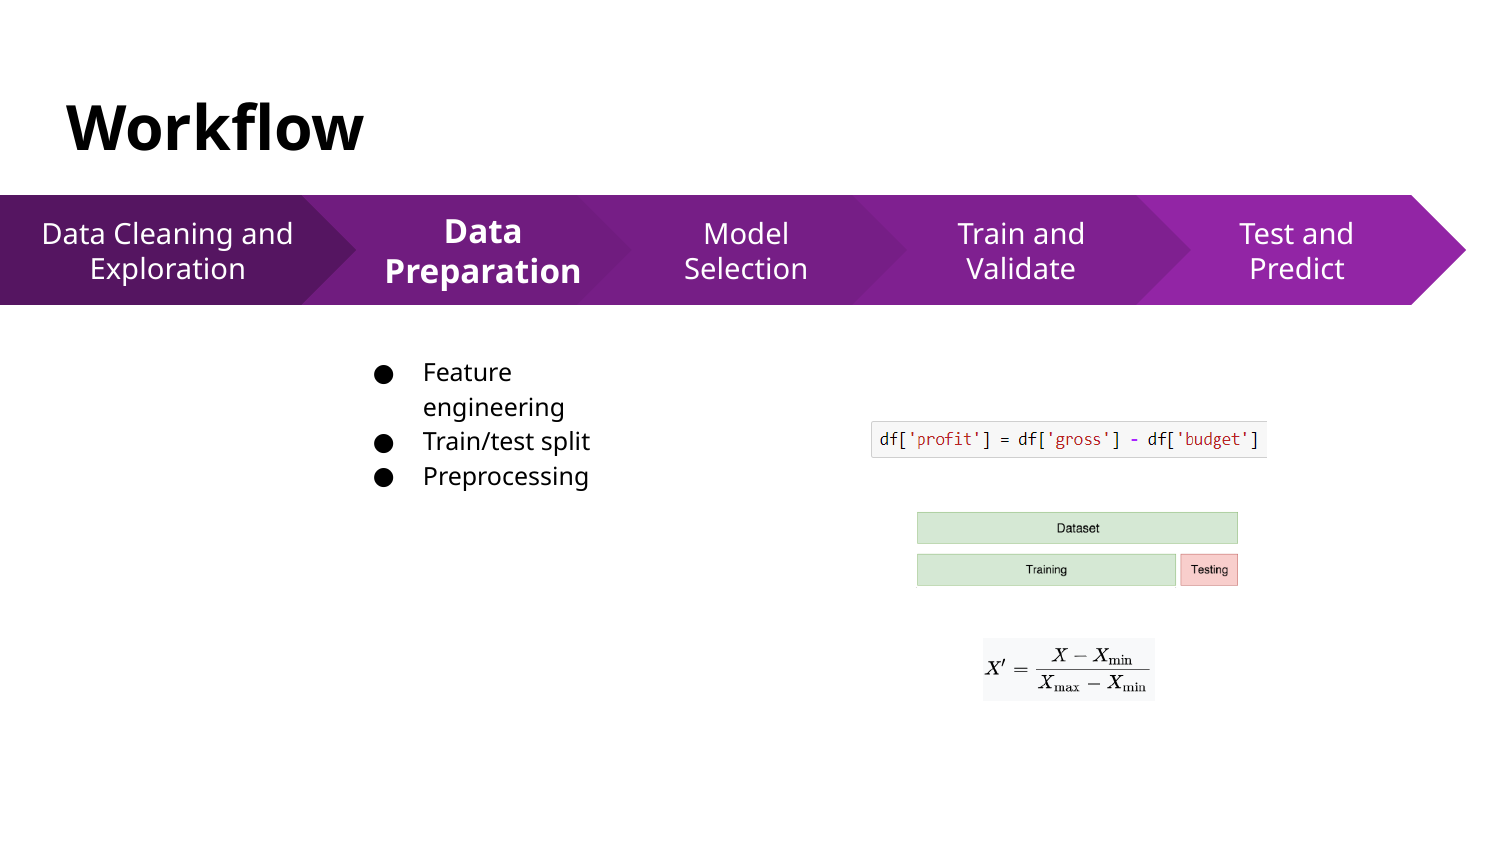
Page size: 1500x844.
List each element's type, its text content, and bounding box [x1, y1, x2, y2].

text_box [301, 194, 665, 724]
text_box Train and Validate [852, 195, 1191, 305]
text_box Test and Predict [1137, 195, 1467, 305]
text_box Data Cleaning and Exploration [0, 195, 299, 305]
picture [870, 421, 1267, 460]
title Workflow [51, 72, 1449, 176]
picture [983, 637, 1155, 701]
picture [915, 509, 1240, 588]
text_box Model Selection [667, 195, 906, 305]
